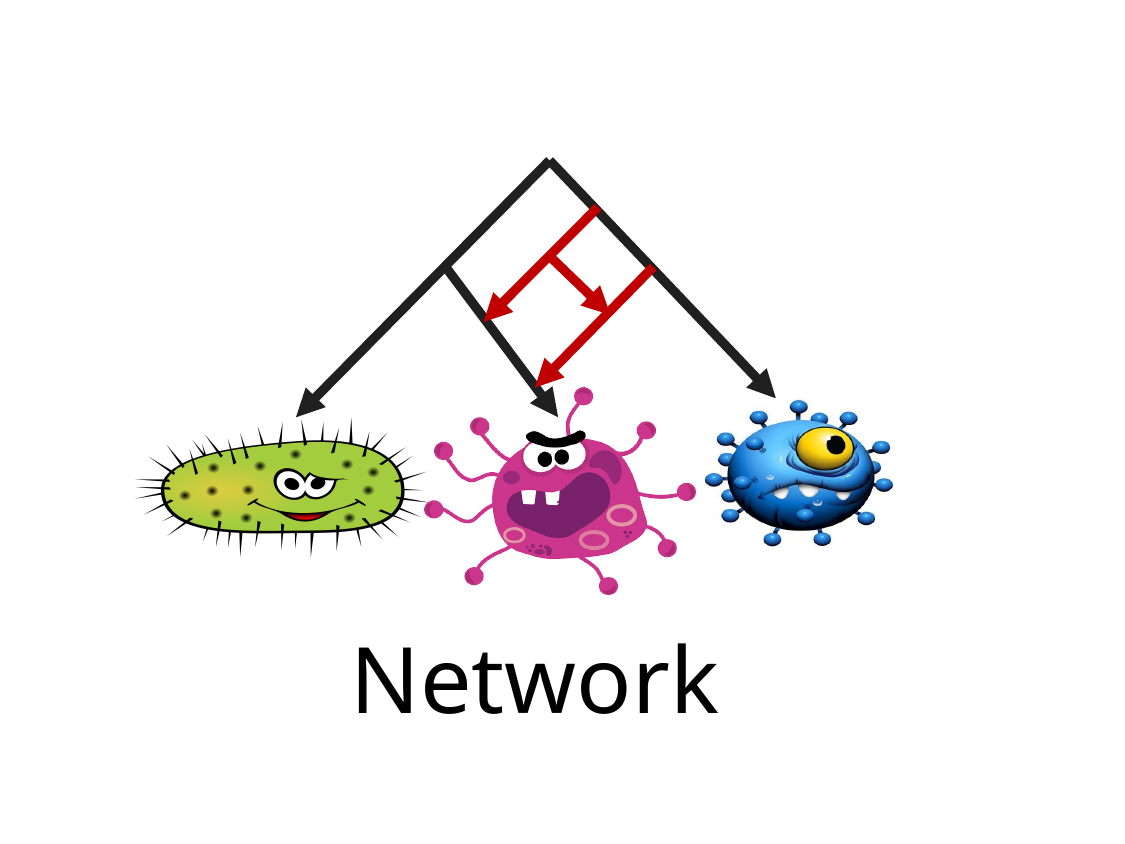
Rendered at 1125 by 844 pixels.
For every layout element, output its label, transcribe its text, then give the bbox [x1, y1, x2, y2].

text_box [295, 160, 550, 415]
text_box Network [126, 610, 944, 681]
picture [134, 387, 697, 595]
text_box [445, 266, 529, 386]
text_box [552, 160, 777, 396]
picture [702, 398, 895, 547]
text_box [549, 255, 611, 316]
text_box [483, 206, 599, 323]
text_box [534, 266, 654, 386]
